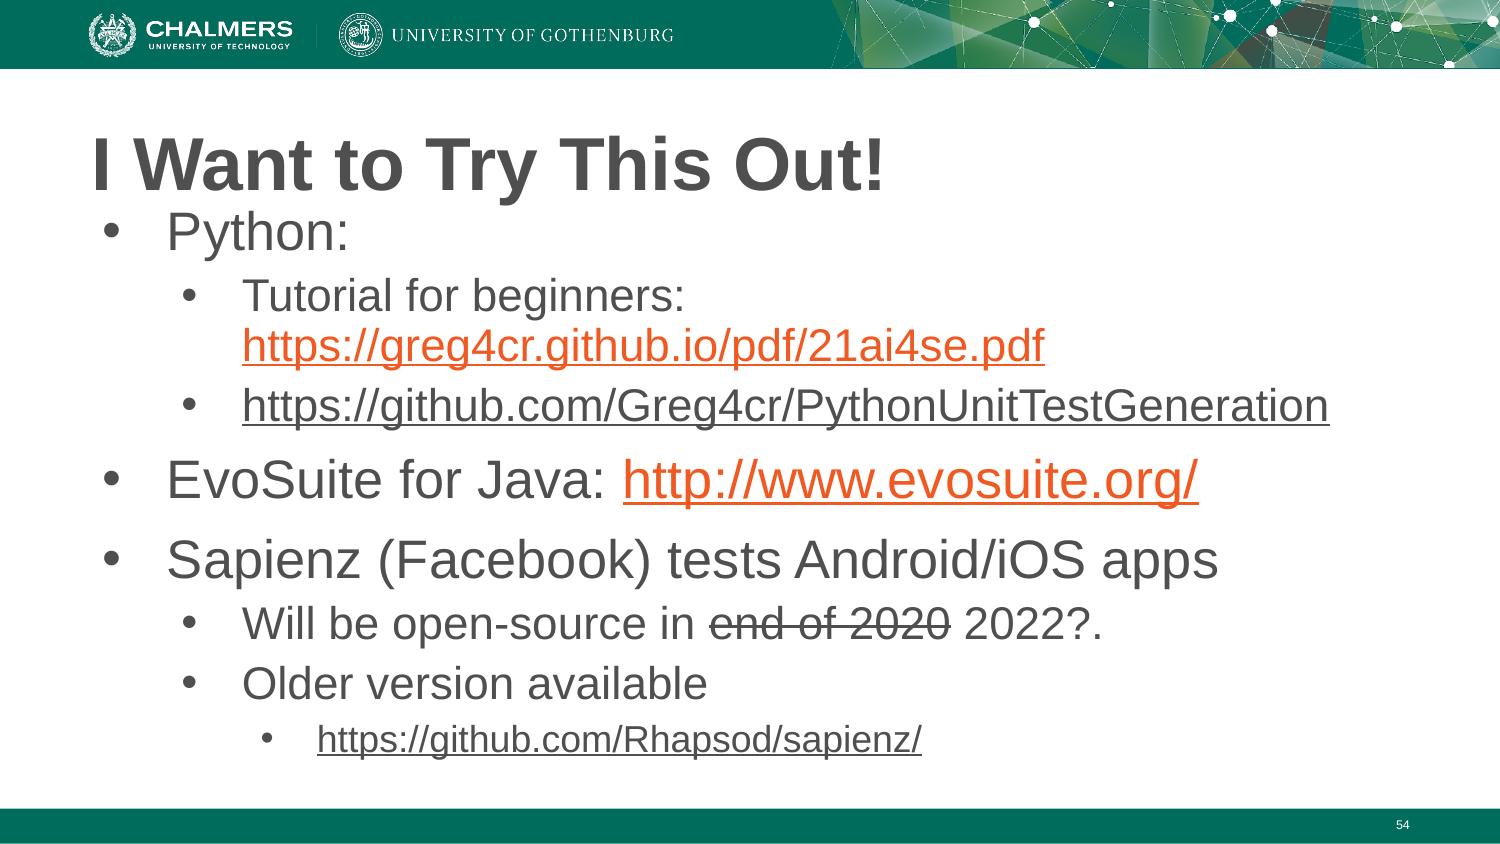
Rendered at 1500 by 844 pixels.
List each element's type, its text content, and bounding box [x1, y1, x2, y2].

picture [759, 0, 1500, 68]
title I Want to Try This Out! [76, 100, 1425, 196]
picture [64, 0, 696, 85]
slide_number ‹#› [1074, 809, 1425, 844]
list Python: Tutorial for beginners: https://greg4cr.github.io/pdf/21ai4se.pdf https://github.com/Greg4cr/PythonUnitTestGeneration EvoSuite for Java: http://www.evosuite.org/ Sapienz (Facebook) tests Android/iOS apps Will be open-source in end of 2020 2022?. Older version available https://github.com/Rhapsod/sapienz/ [76, 196, 1426, 782]
